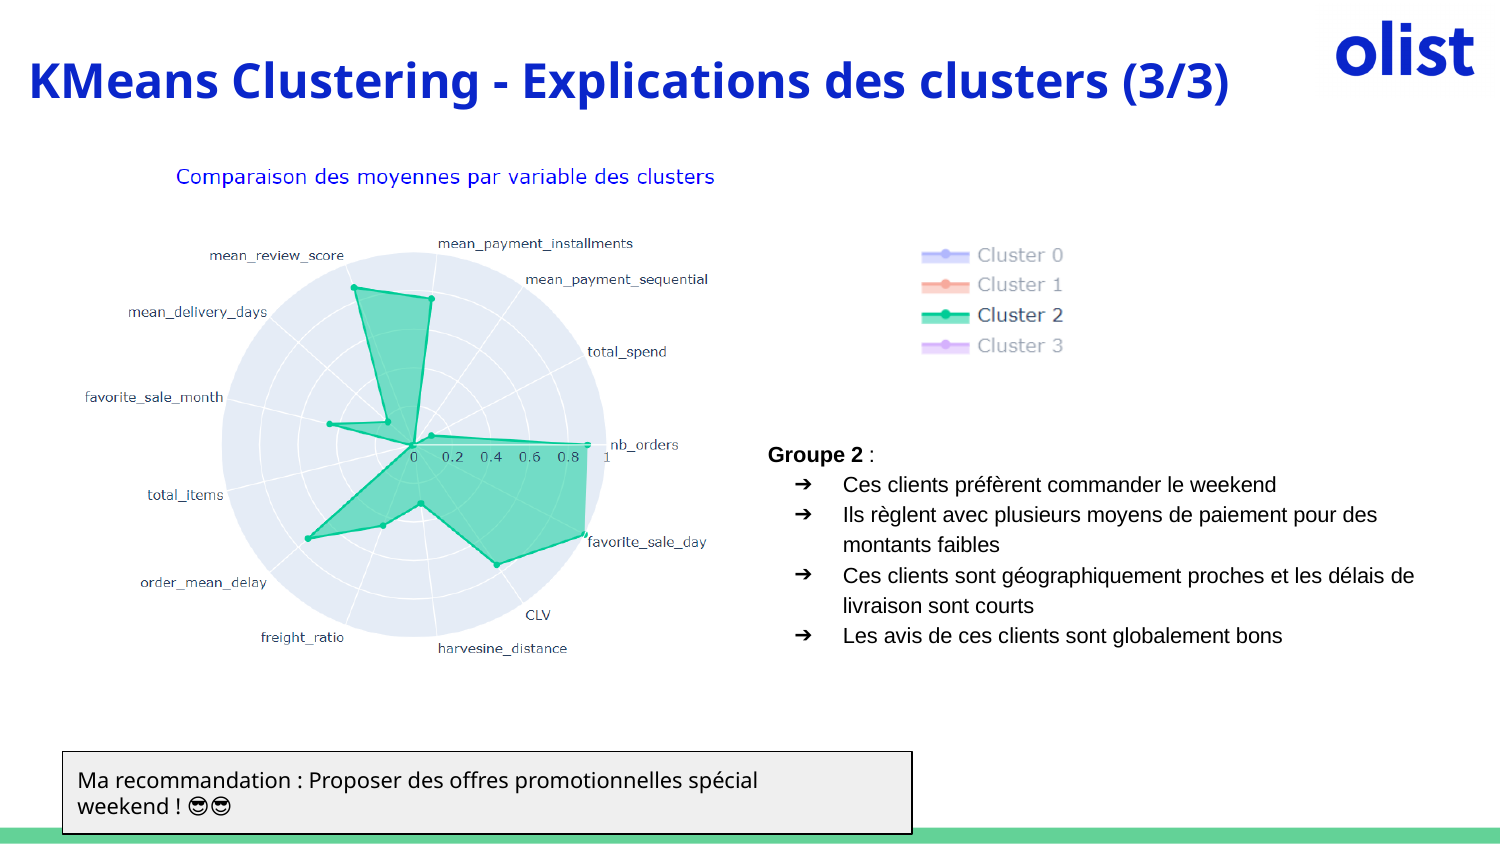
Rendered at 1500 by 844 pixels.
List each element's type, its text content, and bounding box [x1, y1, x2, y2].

picture [24, 154, 833, 695]
title KMeans Clustering - Explications des clusters (3/3) [13, 35, 1412, 130]
picture [847, 212, 1084, 384]
picture [1315, 3, 1495, 98]
text_box Groupe 2 : Ces clients préfèrent commander le weekend Ils règlent avec plusieurs moyens de paiement pour des montants faibles Ces clients sont géographiquement proches et les délais de livraison sont courts Les avis de ces clients sont globalement bons [837, 421, 1479, 663]
text_box Ma recommandation : Proposer des offres promotionnelles spécial weekend ! 😎😎 [62, 751, 912, 834]
